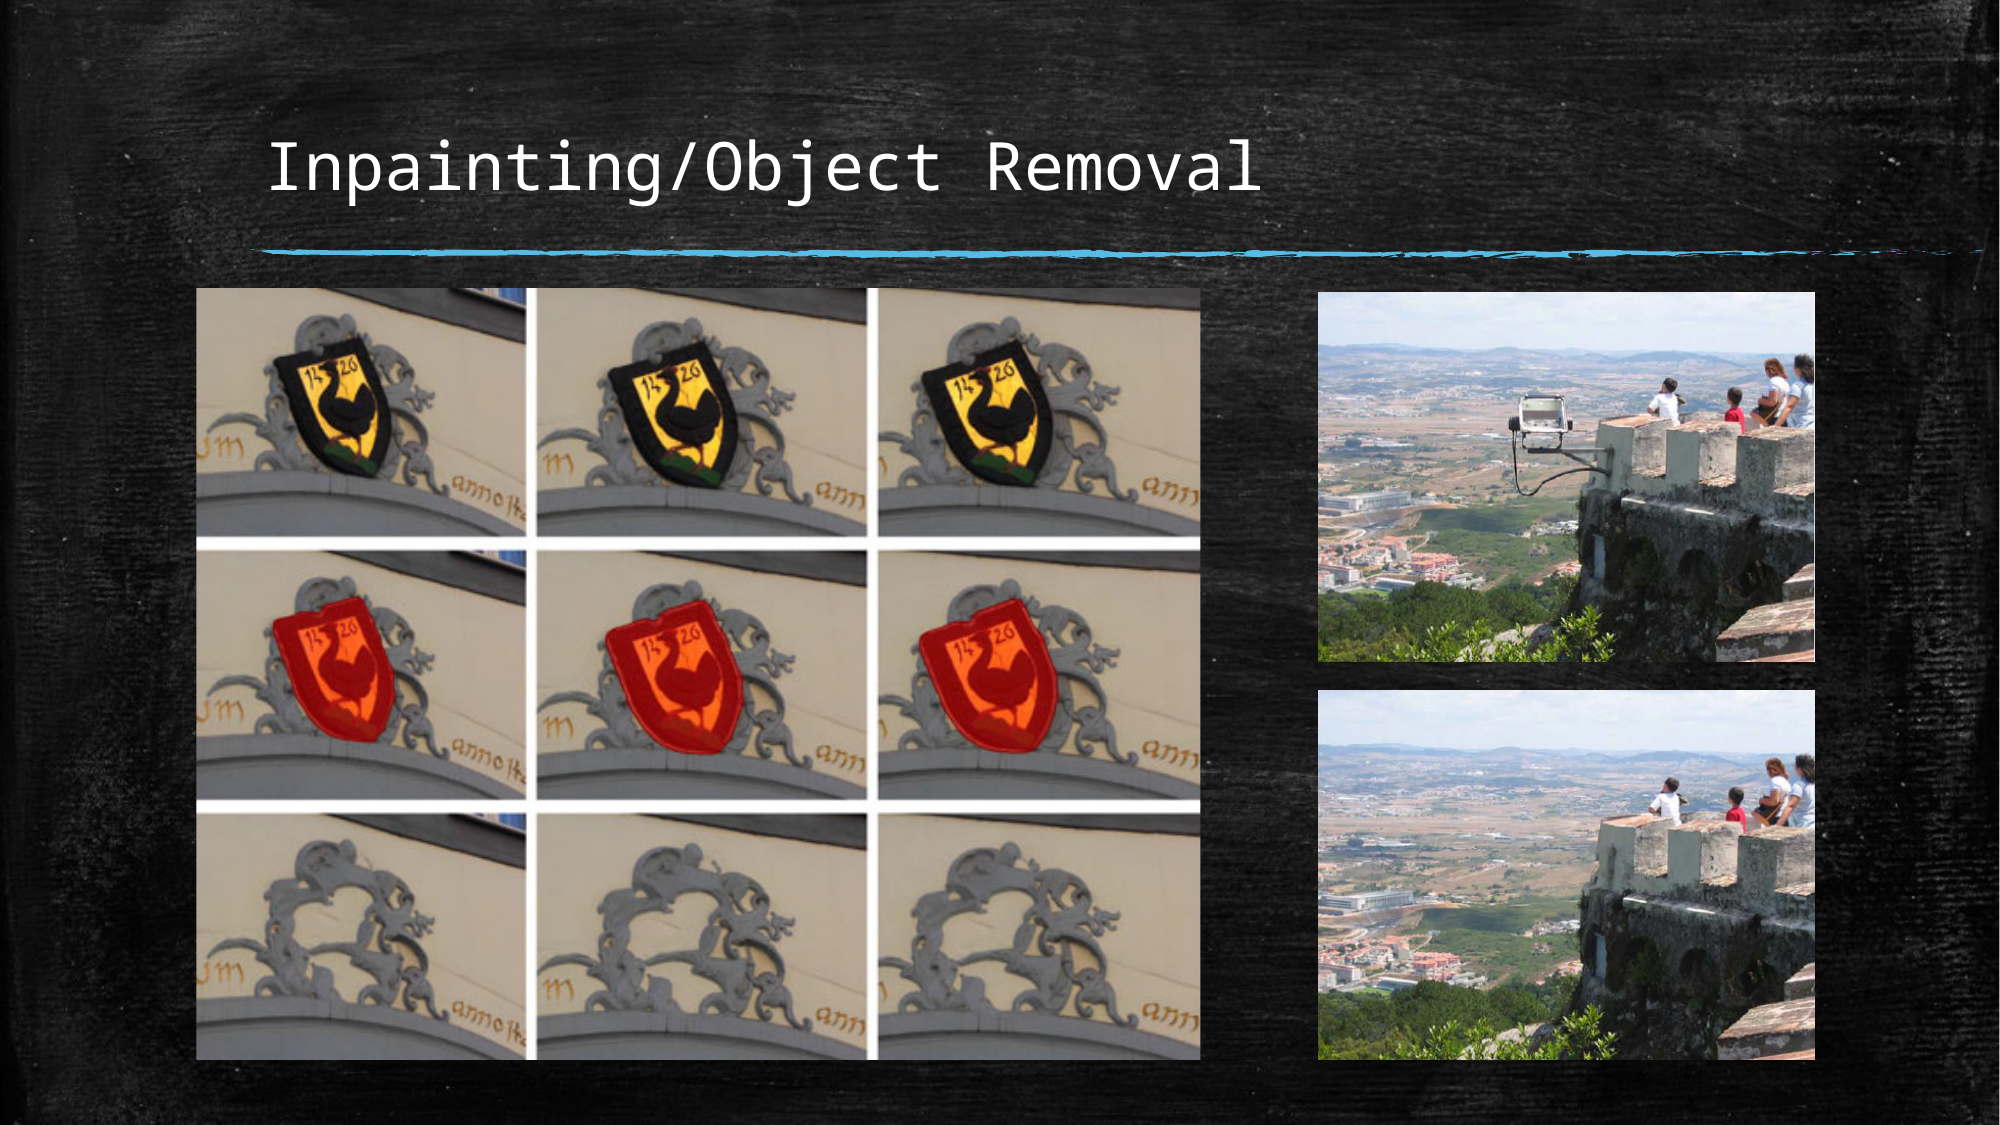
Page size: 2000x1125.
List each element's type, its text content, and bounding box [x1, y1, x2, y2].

title Inpainting/Object Removal [249, 45, 1750, 213]
picture [1318, 690, 1815, 1061]
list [196, 288, 1201, 1060]
picture [1318, 292, 1815, 662]
